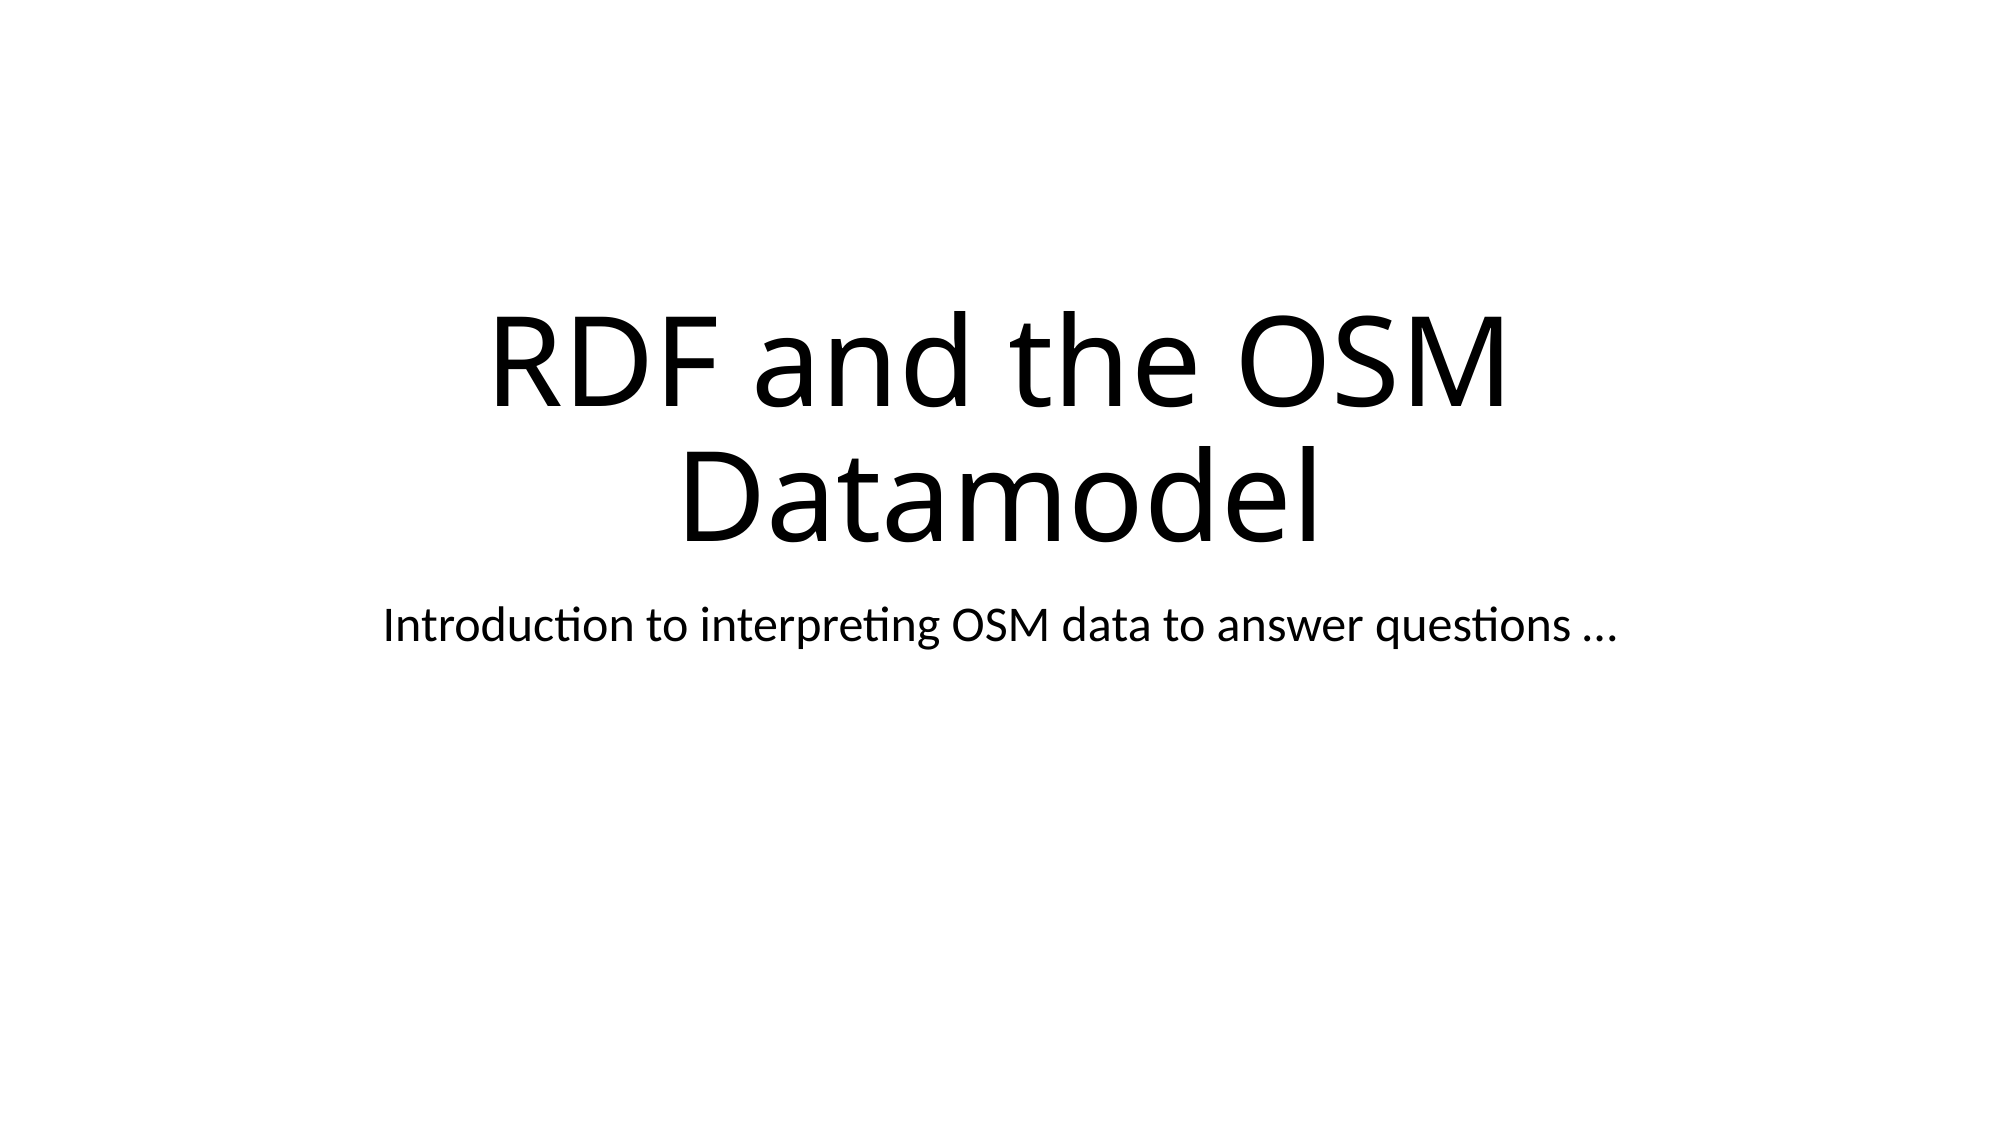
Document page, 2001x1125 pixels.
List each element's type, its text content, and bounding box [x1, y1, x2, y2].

title RDF and the OSM Datamodel [249, 184, 1750, 576]
subtitle Introduction to interpreting OSM data to answer questions … [249, 590, 1750, 863]
